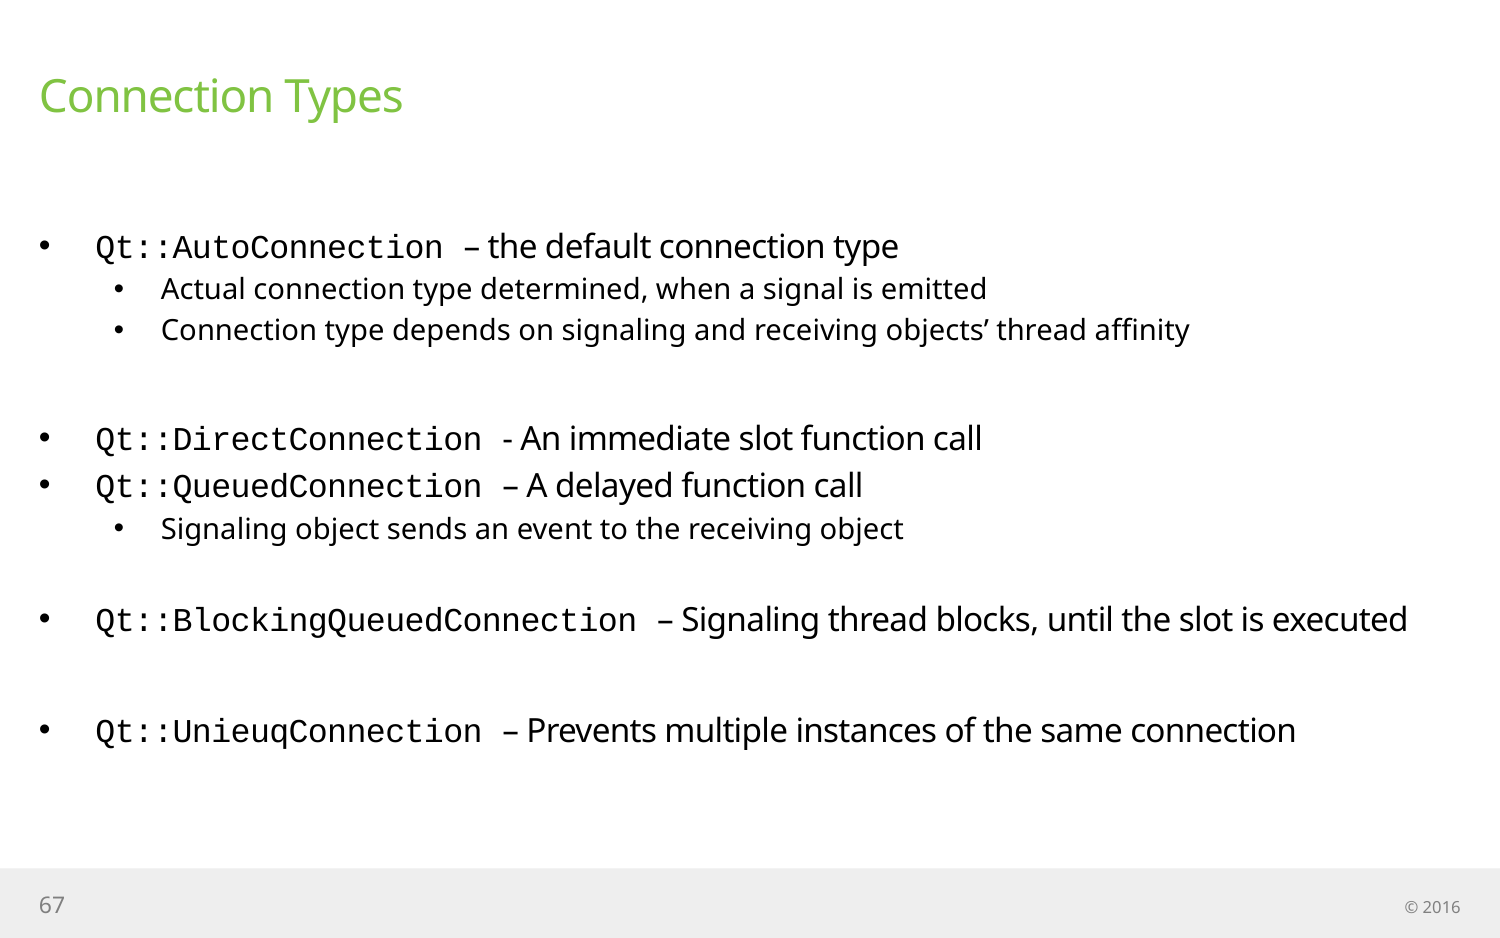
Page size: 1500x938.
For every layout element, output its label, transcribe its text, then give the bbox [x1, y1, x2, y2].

slide_number 67 [39, 892, 410, 921]
list Qt::AutoConnection – the default connection type Actual connection type determined, when a signal is emitted Connection type depends on signaling and receiving objects’ thread affinity Qt::DirectConnection - An immediate slot function call Qt::QueuedConnection – A delayed function call Signaling object sends an event to the receiving object Qt::BlockingQueuedConnection – Signaling thread blocks, until the slot is executed Qt::UnieuqConnection – Prevents multiple instances of the same connection [39, 224, 1471, 846]
title Connection Types [39, 66, 1052, 195]
footer © 2016 [1188, 896, 1461, 917]
